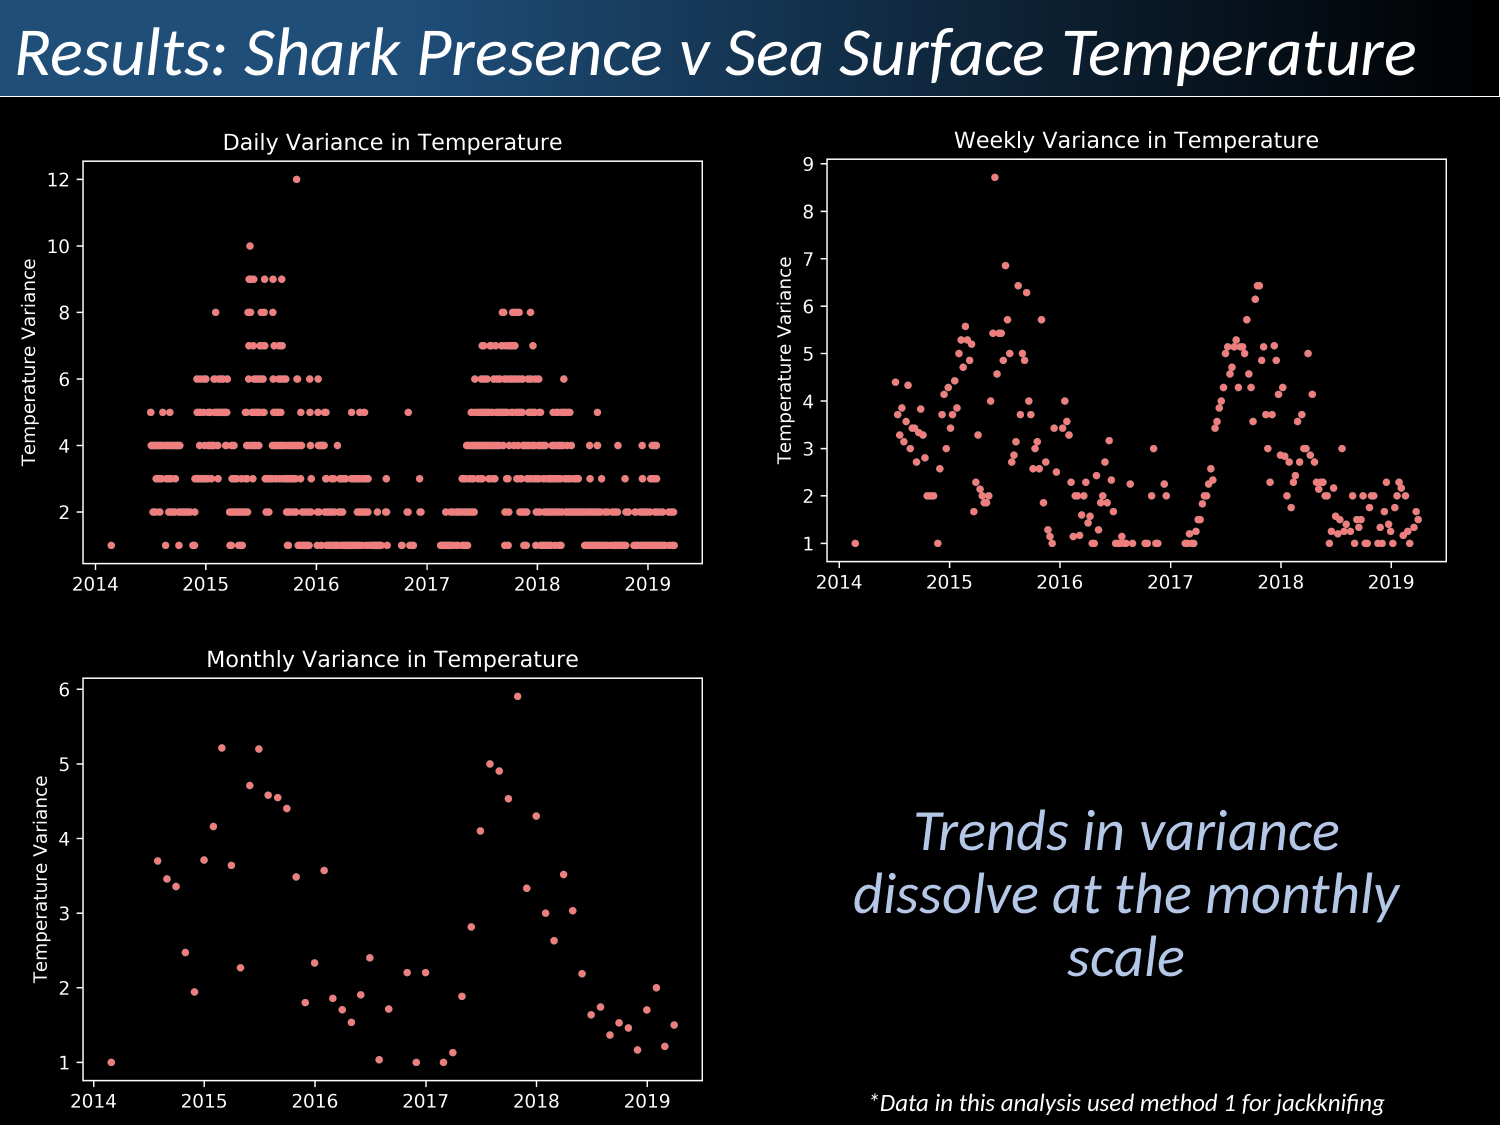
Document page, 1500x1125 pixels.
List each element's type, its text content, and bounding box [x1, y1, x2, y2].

text_box Results: Shark Presence v Sea Surface Temperature [0, 0, 1500, 97]
text_box Trends in variance dissolve at the monthly scale [804, 792, 1450, 892]
picture [0, 95, 1500, 1125]
text_box *Data in this analysis used method 1 for jackknifing [852, 1079, 1401, 1125]
